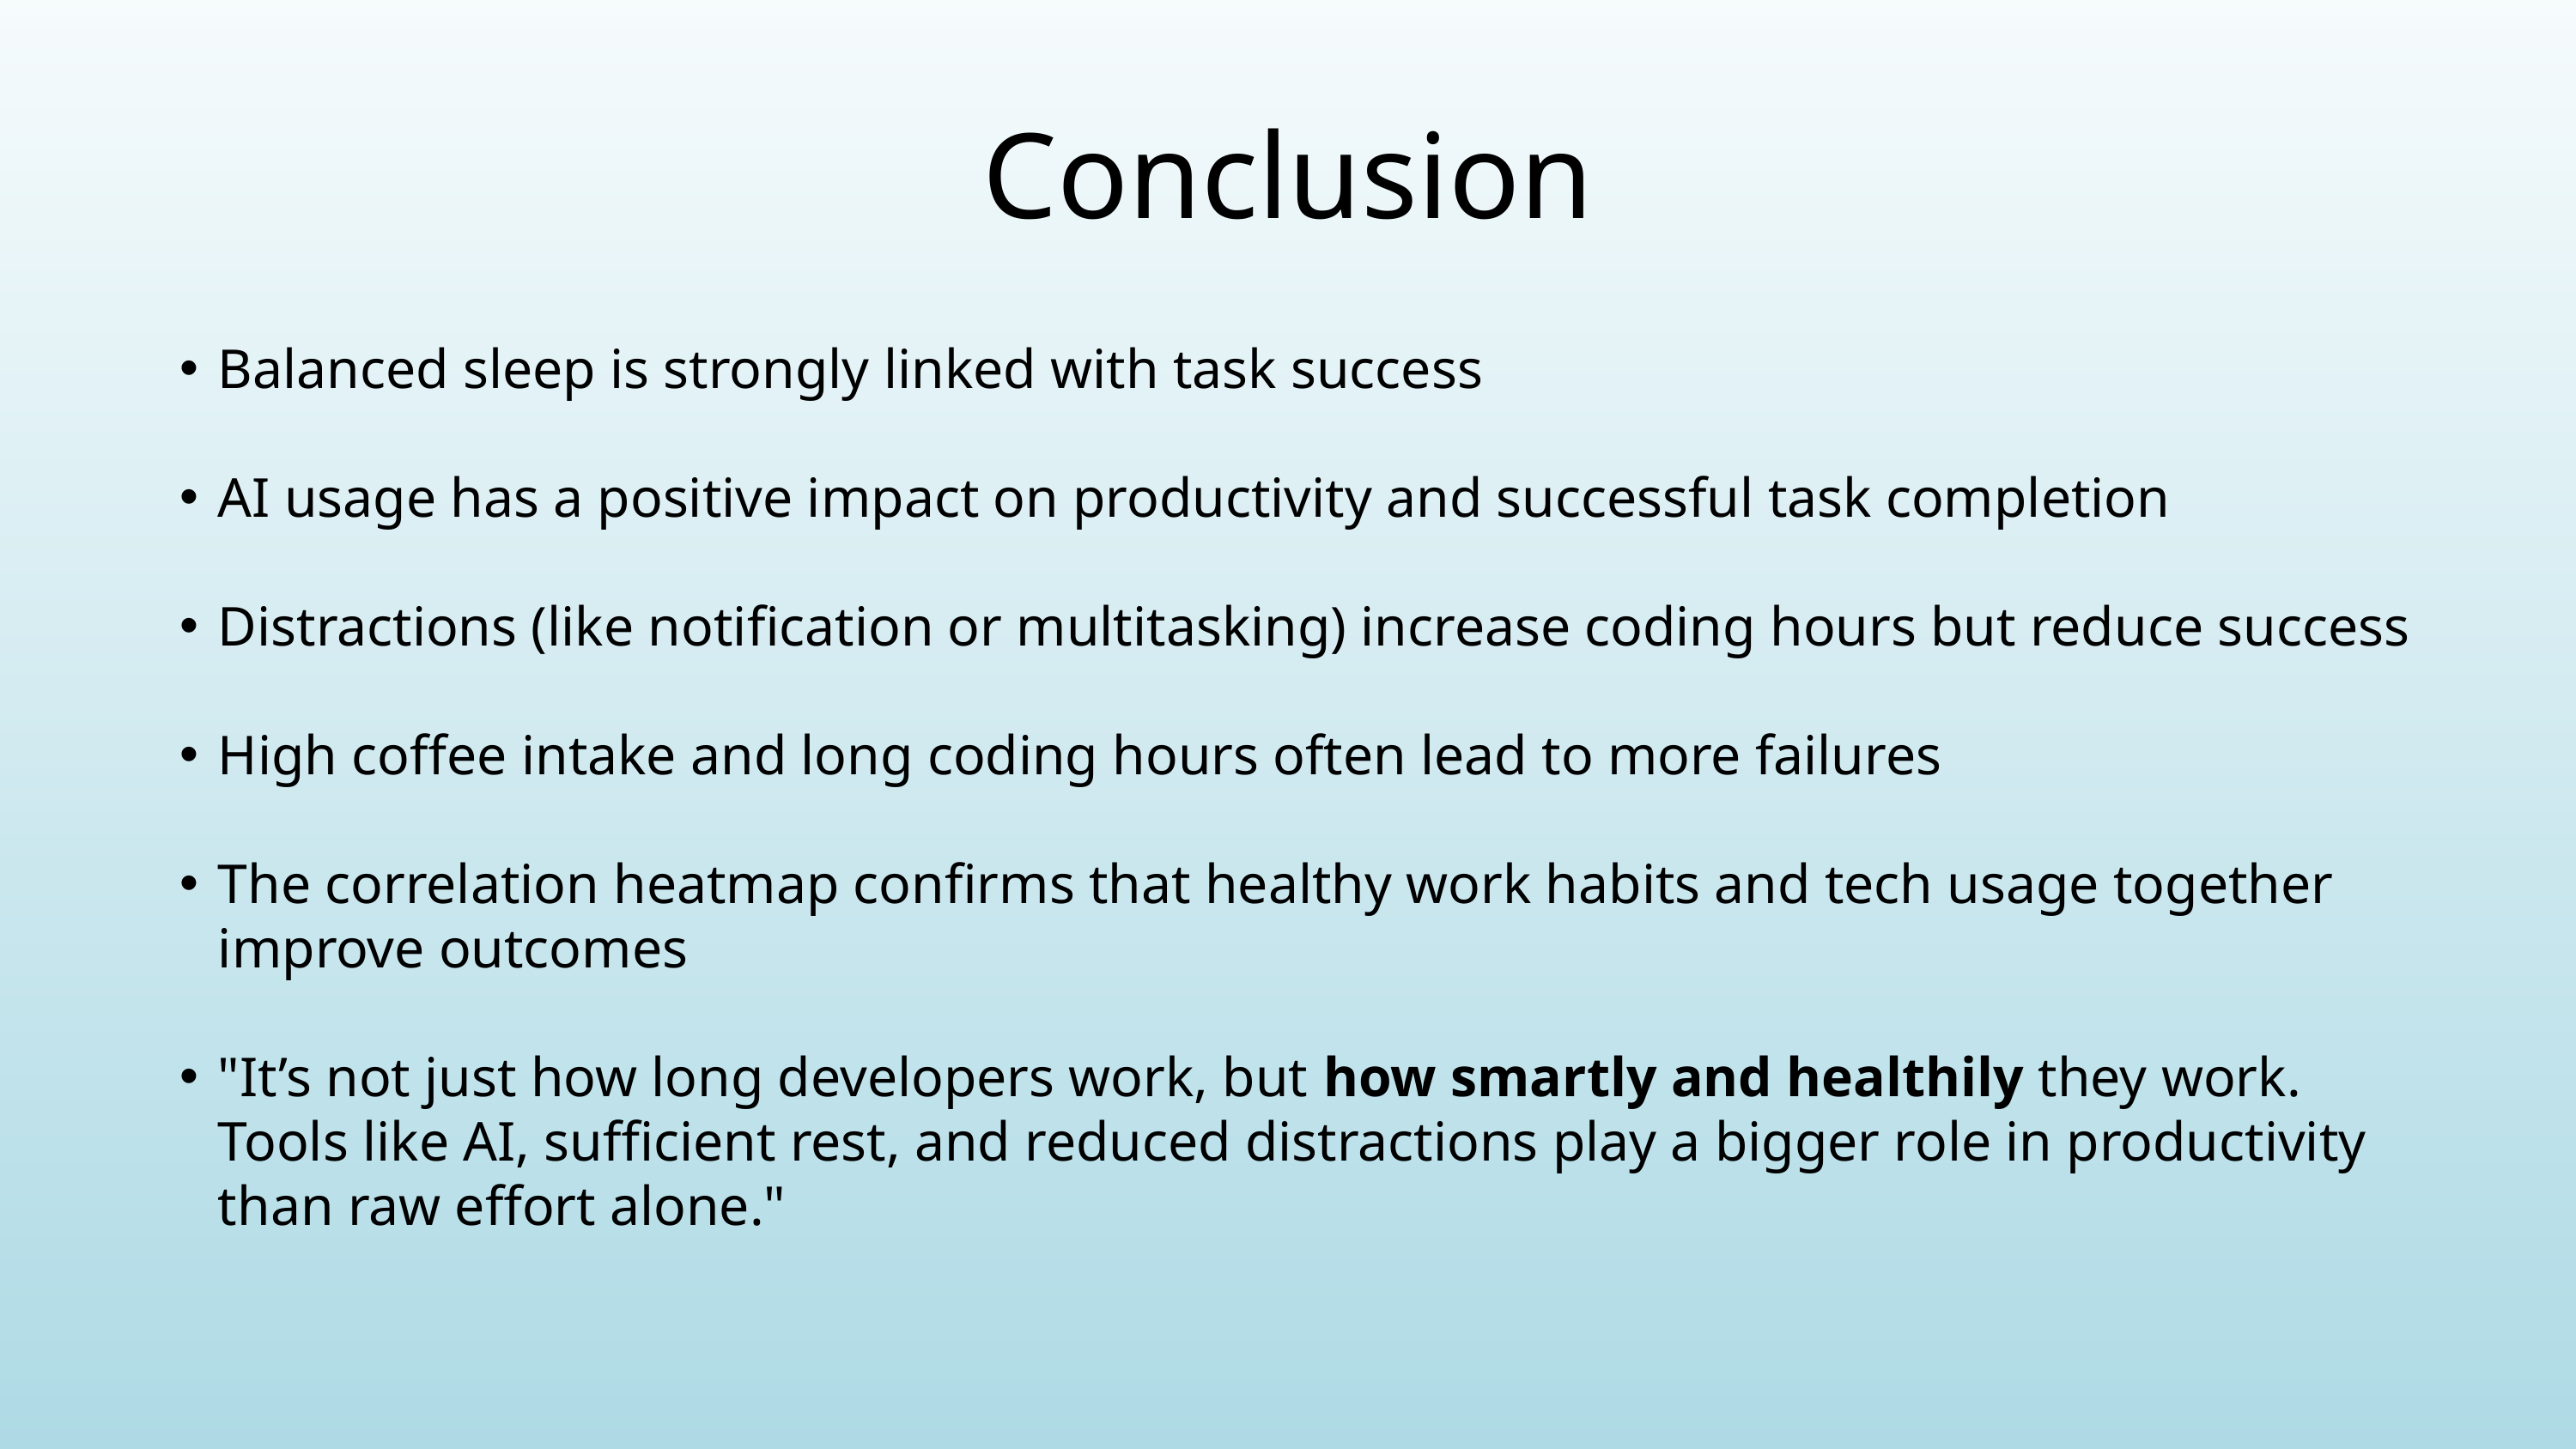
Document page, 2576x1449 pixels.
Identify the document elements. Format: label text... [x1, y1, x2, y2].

text_box Balanced sleep is strongly linked with task success AI usage has a positive impact on productivity and successful task completion Distractions (like notification or multitasking) increase coding hours but reduce success High coffee intake and long coding hours often lead to more failures The correlation heatmap confirms that healthy work habits and tech usage together improve outcomes "It’s not just how long developers work, but how smartly and healthily they work. Tools like AI, sufficient rest, and reduced distractions play a bigger role in productivity than raw effort alone." [141, 335, 2434, 1237]
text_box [128, 58, 2448, 300]
